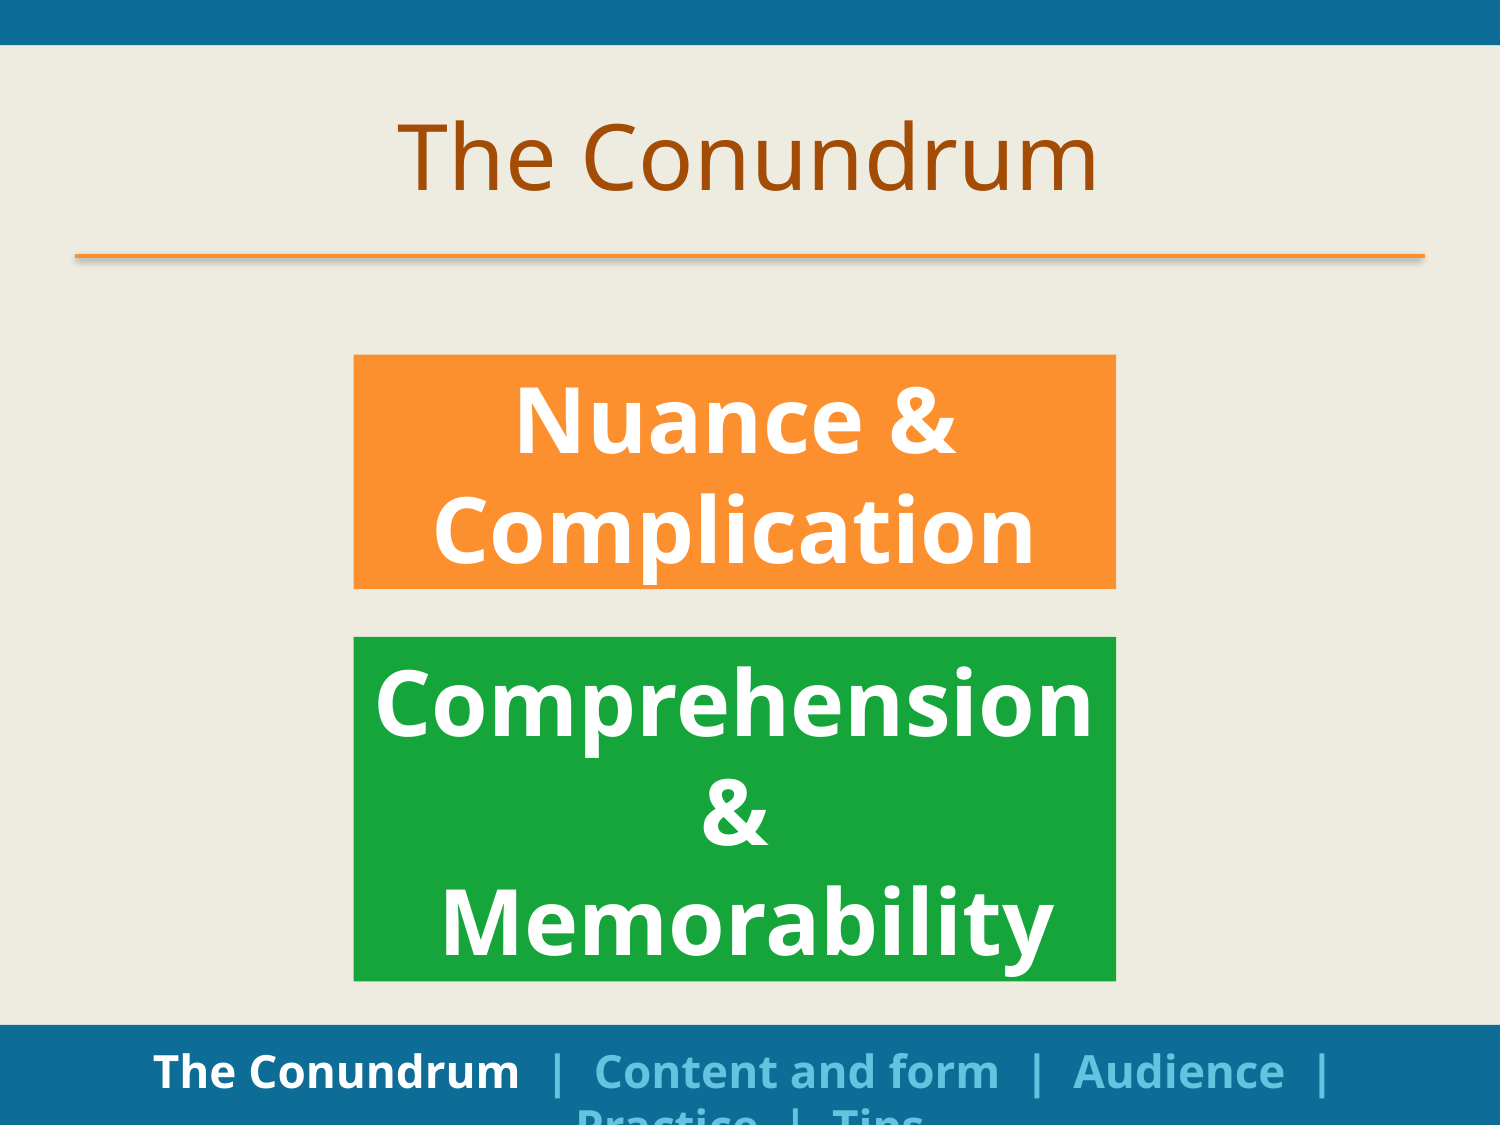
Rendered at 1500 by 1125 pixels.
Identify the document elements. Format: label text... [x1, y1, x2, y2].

title The Conundrum [75, 75, 1425, 233]
text_box The Conundrum | Content and form | Audience | Practice | Tips [74, 1035, 1425, 1125]
text_box Nuance & Complication [353, 354, 1117, 590]
text_box Comprehension & Memorability [353, 636, 1117, 982]
